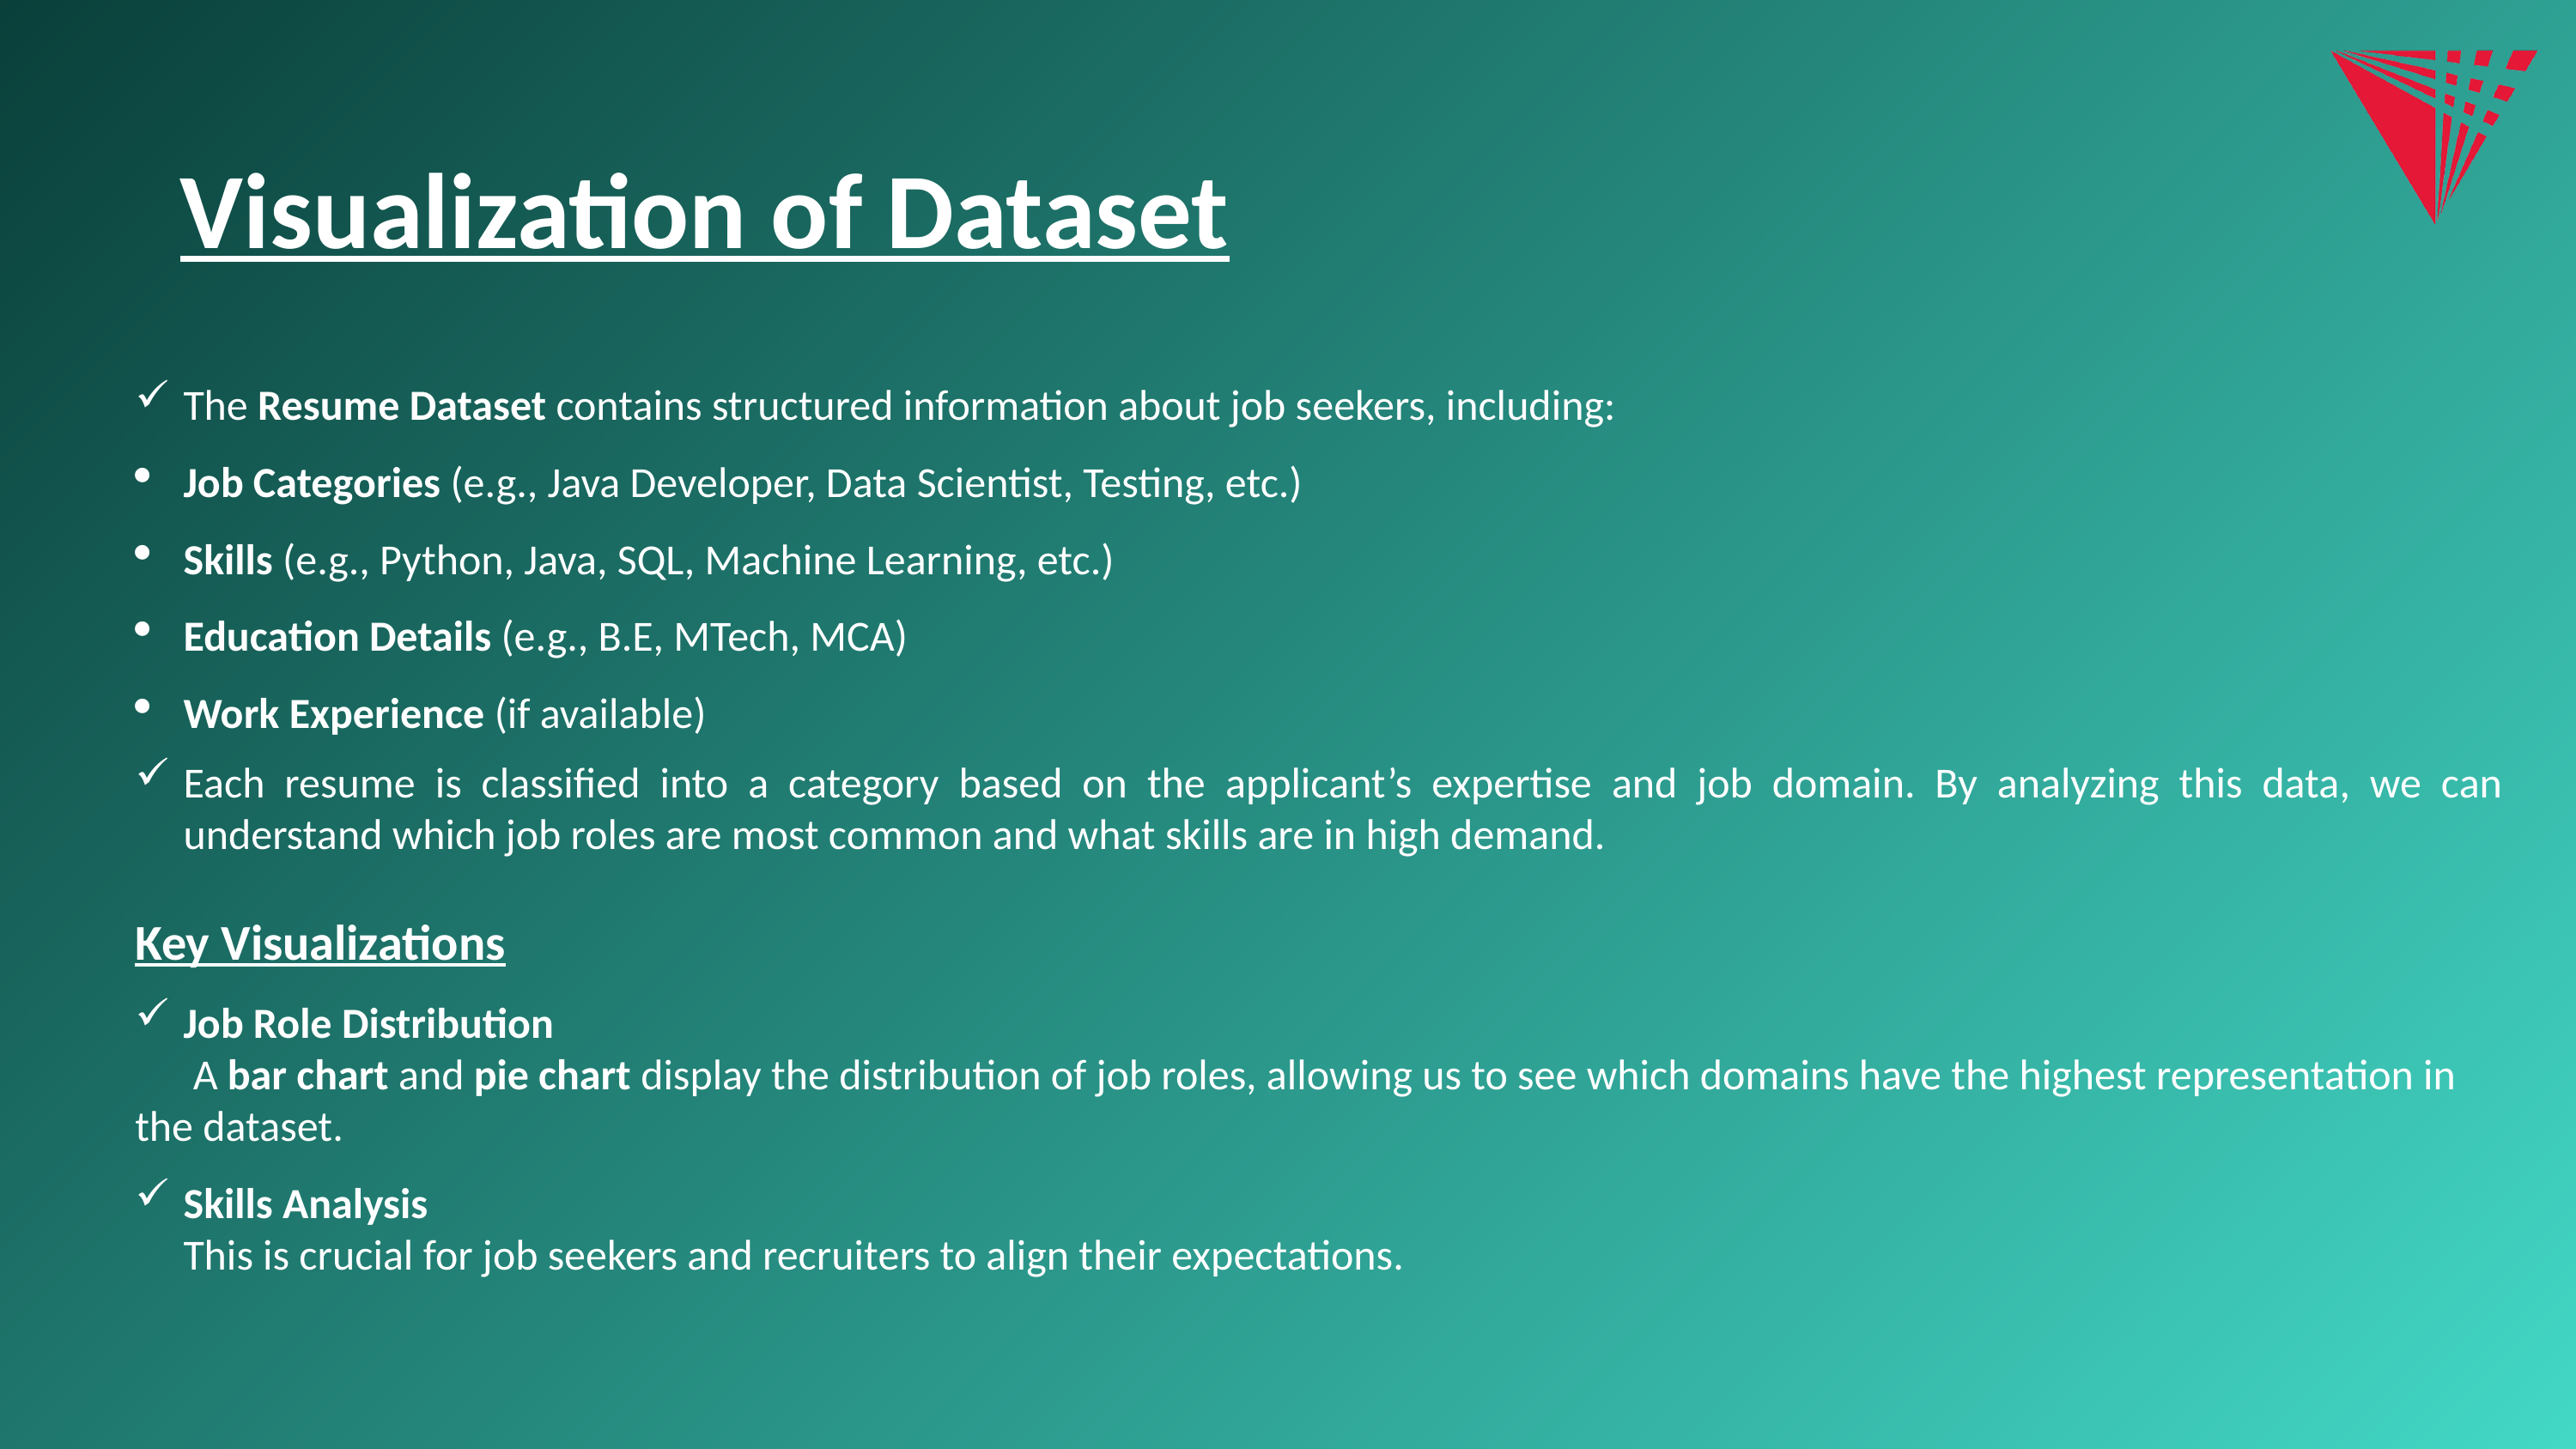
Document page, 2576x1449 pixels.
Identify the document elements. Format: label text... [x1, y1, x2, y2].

picture [2293, 0, 2576, 276]
text_box Visualization of Dataset [179, 96, 2257, 270]
text_box The Resume Dataset contains structured information about job seekers, including: Job Categories (e.g., Java Developer, Data Scientist, Testing, etc.) Skills (e.g., Python, Java, SQL, Machine Learning, etc.) Education Details (e.g., B.E, MTech, MCA) Work Experience (if available) Each resume is classified into a category based on the applicant’s expertise and job domain. By analyzing this data, we can understand which job roles are most common and what skills are in high demand. Key Visualizations Job Role Distribution A bar chart and pie chart display the distribution of job roles, allowing us to see which domains have the highest representation in the dataset. Skills Analysis This is crucial for job seekers and recruiters to align their expectations. [135, 369, 2504, 1331]
